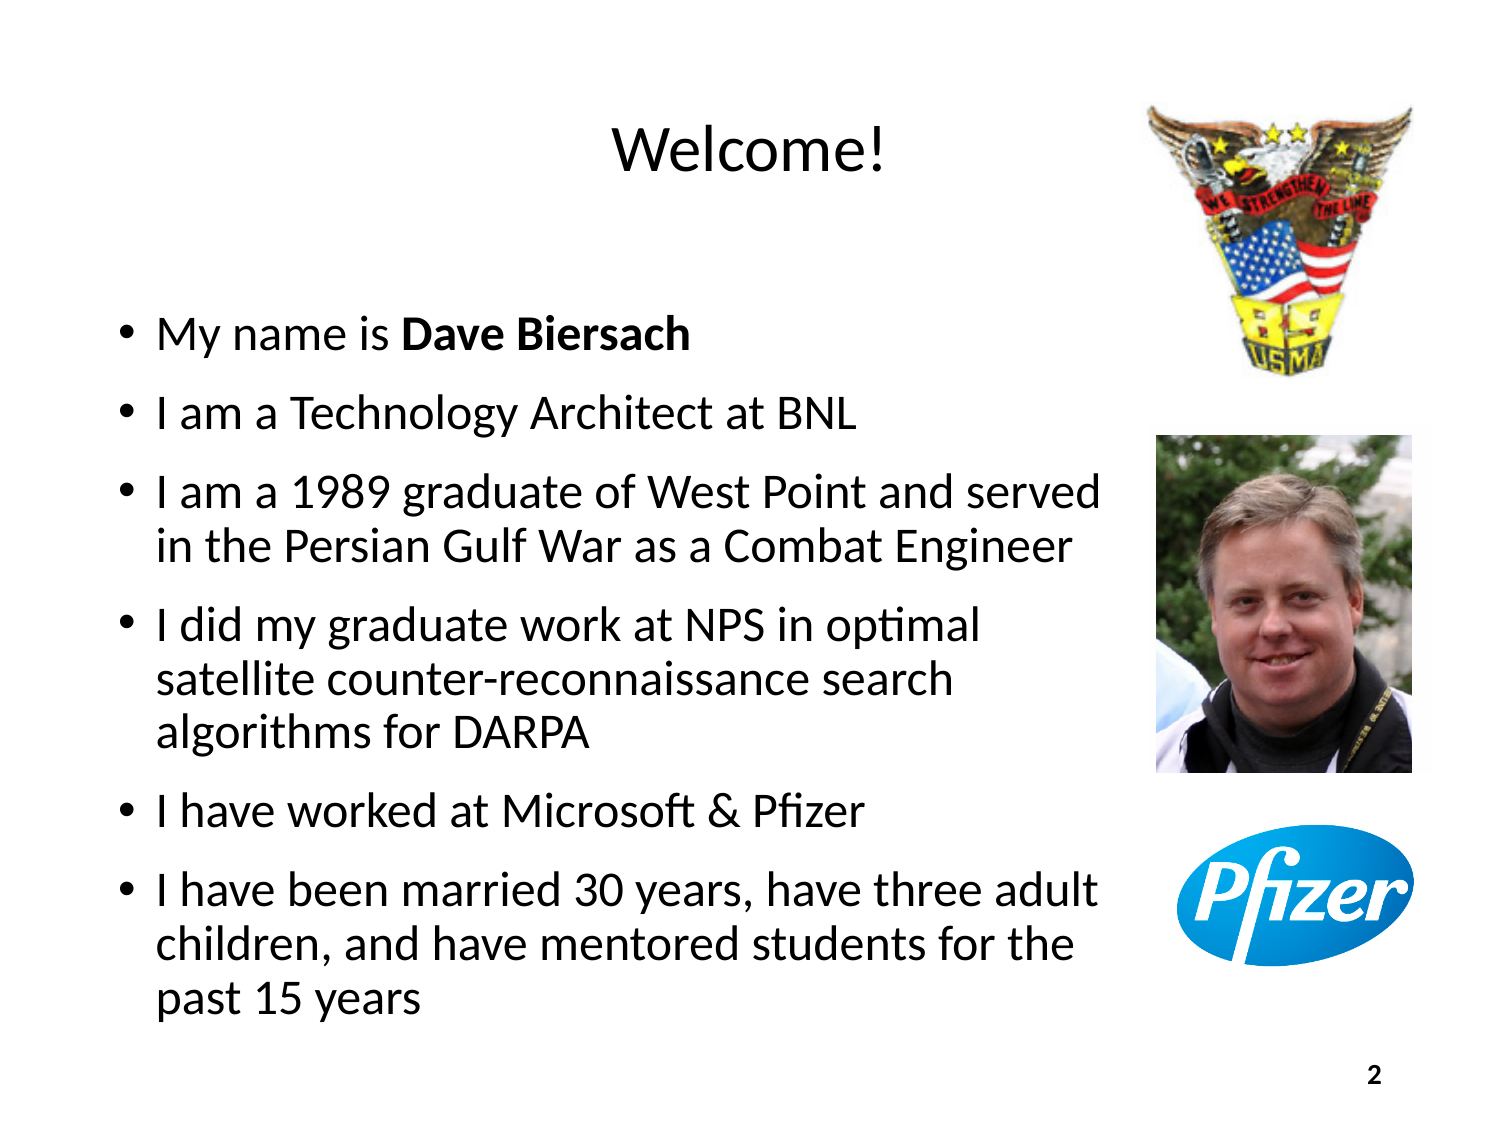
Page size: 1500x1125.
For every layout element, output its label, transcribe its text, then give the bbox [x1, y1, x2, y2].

picture [1140, 101, 1414, 382]
picture [1147, 797, 1432, 989]
picture [1148, 424, 1432, 773]
list My name is Dave Biersach I am a Technology Architect at BNL I am a 1989 graduate of West Point and served in the Persian Gulf War as a Combat Engineer I did my graduate work at NPS in optimal satellite counter-reconnaissance search algorithms for DARPA I have worked at Microsoft & Pfizer I have been married 30 years, have three adult children, and have mentored students for the past 15 years [103, 299, 1148, 1053]
slide_number 2 [1059, 1042, 1397, 1103]
title Welcome! [103, 59, 1397, 241]
